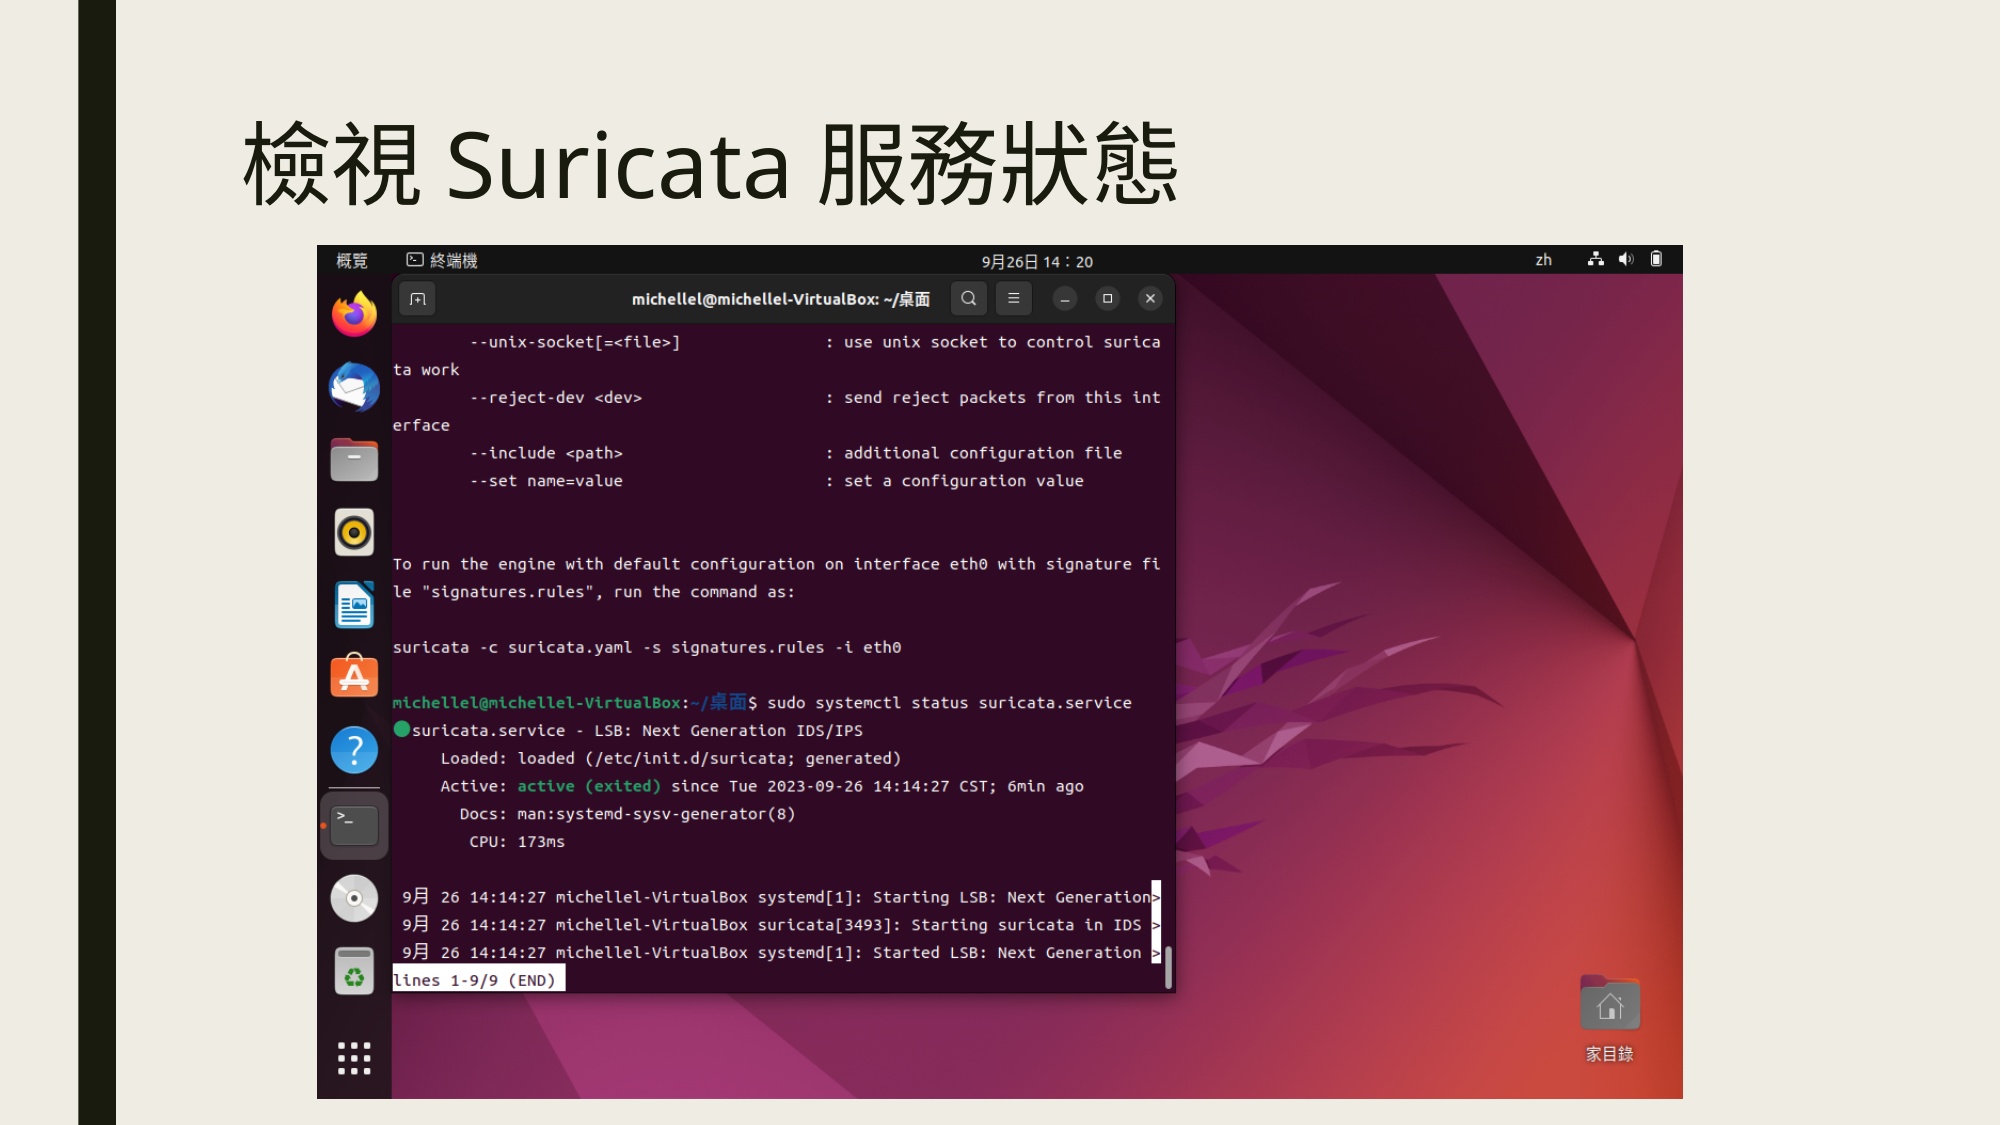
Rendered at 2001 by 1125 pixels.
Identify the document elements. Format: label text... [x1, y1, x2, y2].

title 檢視Suricata服務狀態 [225, 112, 1800, 246]
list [316, 245, 1683, 1099]
